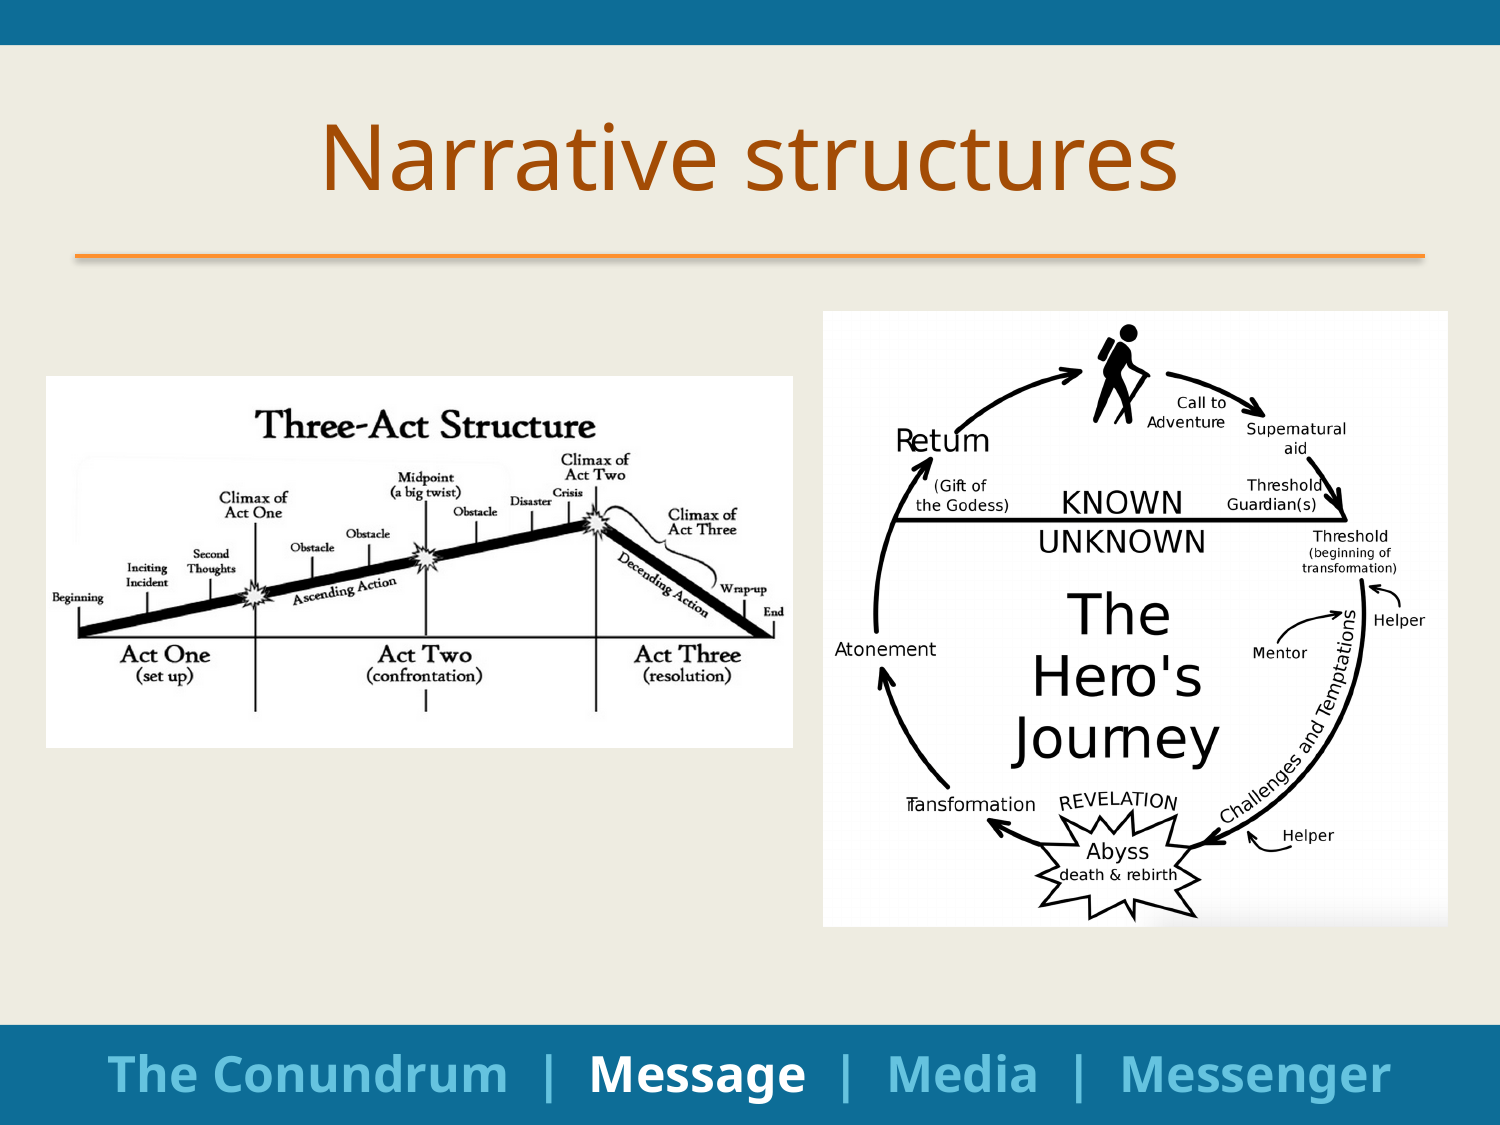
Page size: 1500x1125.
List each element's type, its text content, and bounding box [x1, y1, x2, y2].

picture [46, 376, 793, 748]
text_box The Conundrum | Message | Media | Messenger [74, 1035, 1425, 1110]
picture [822, 311, 1449, 928]
title Narrative structures [75, 75, 1425, 233]
